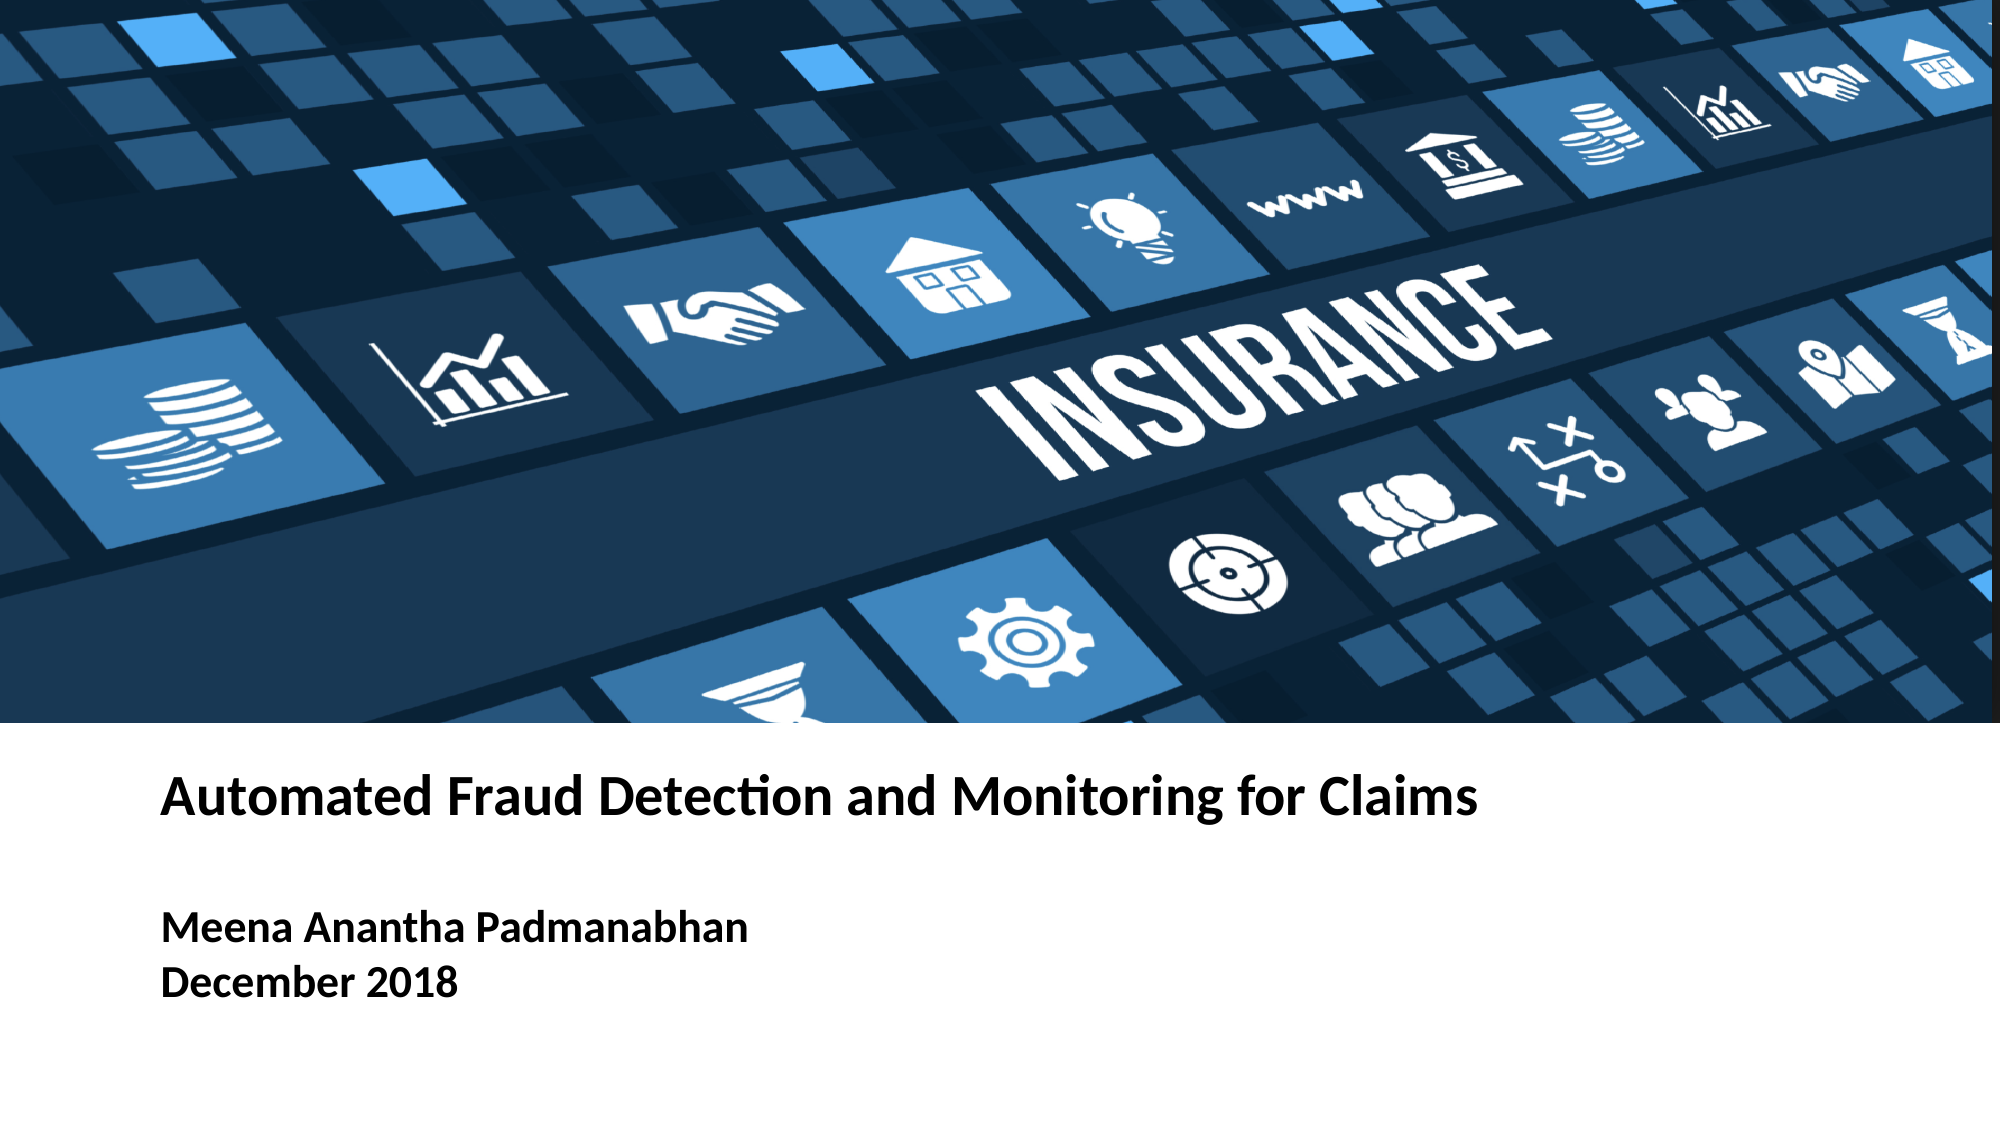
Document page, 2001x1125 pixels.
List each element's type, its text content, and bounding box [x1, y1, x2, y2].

text_box Meena Anantha Padmanabhan December 2018 [145, 889, 1050, 1069]
picture [0, 0, 2000, 723]
text_box Automated Fraud Detection and Monitoring for Claims [145, 750, 1516, 835]
